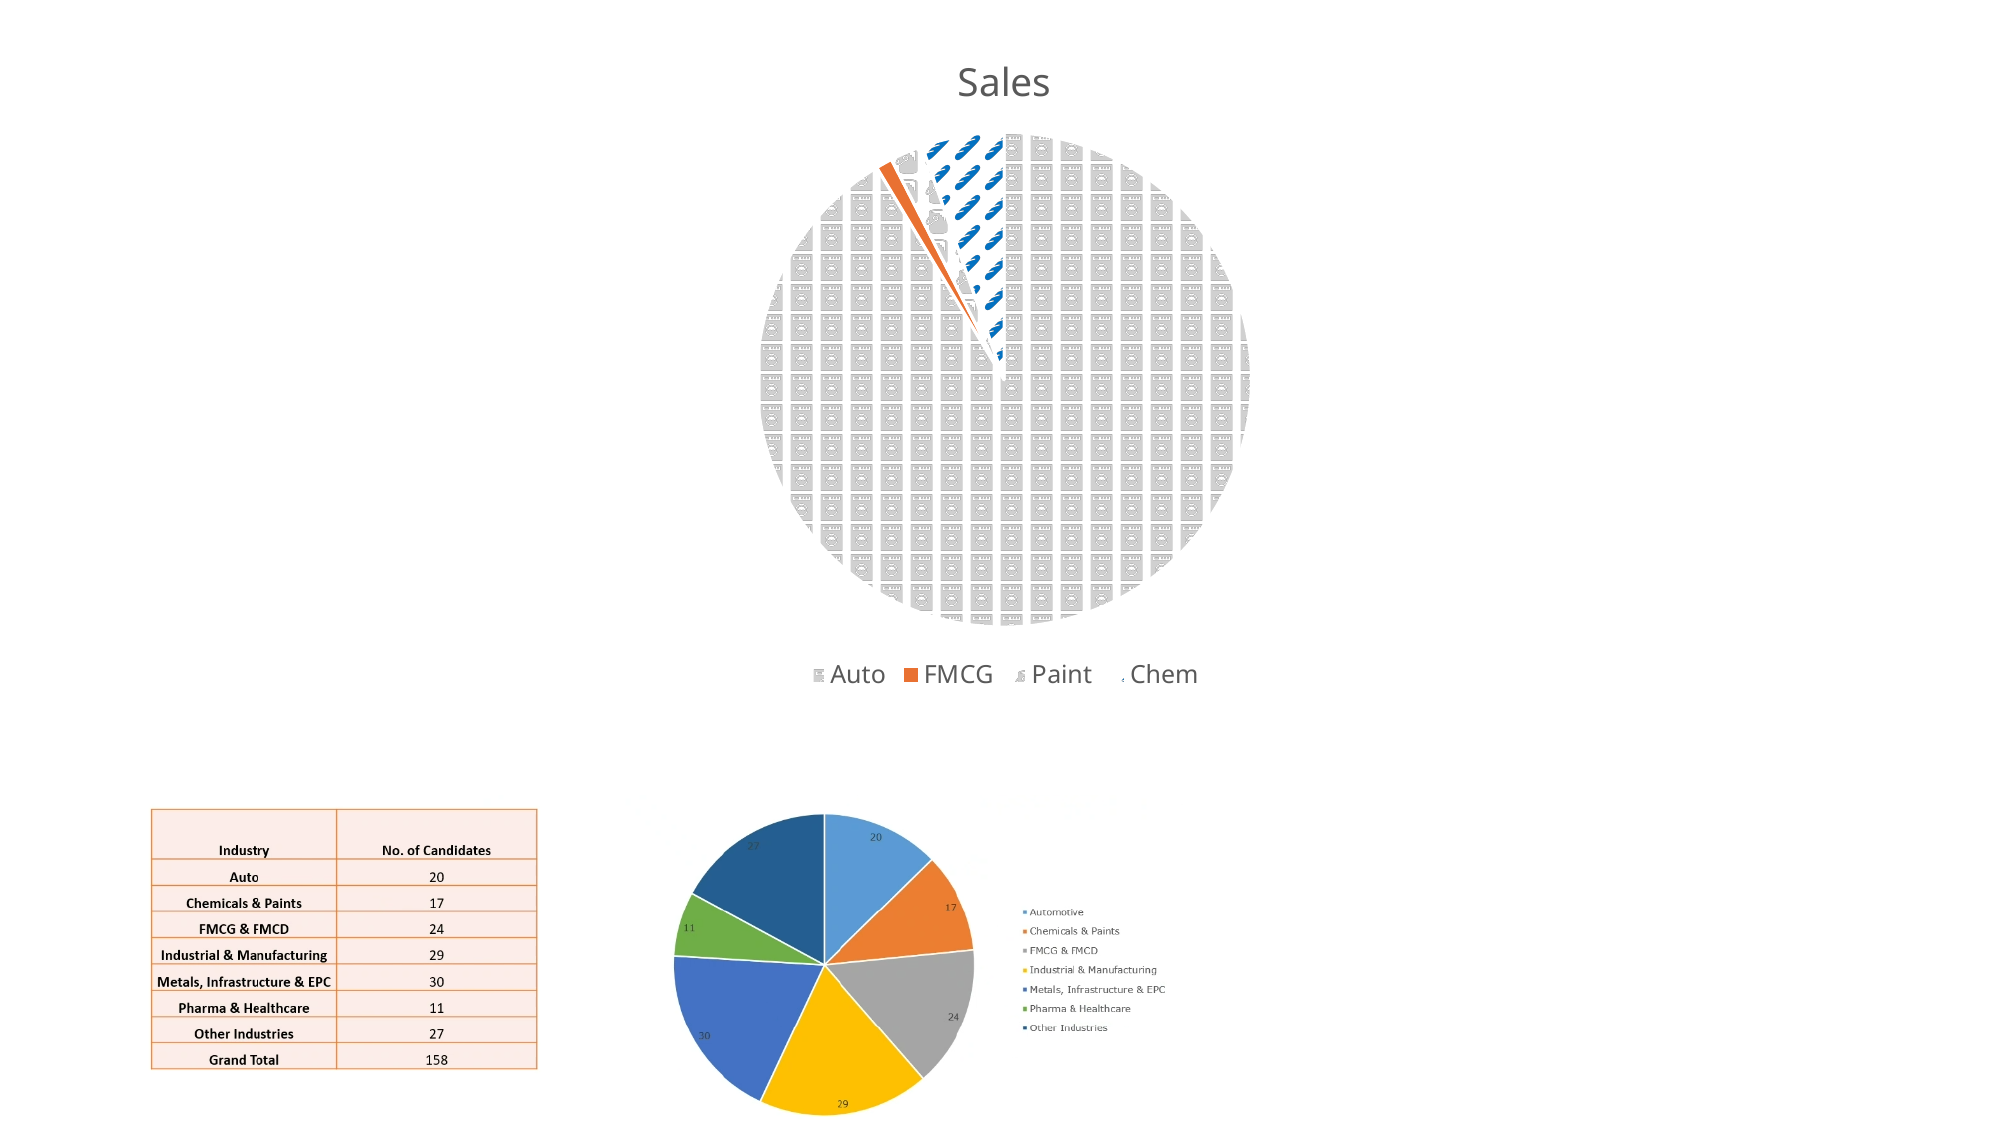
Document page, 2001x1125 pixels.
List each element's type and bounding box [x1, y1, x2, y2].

picture [141, 794, 1191, 1125]
chart [432, 20, 1576, 699]
